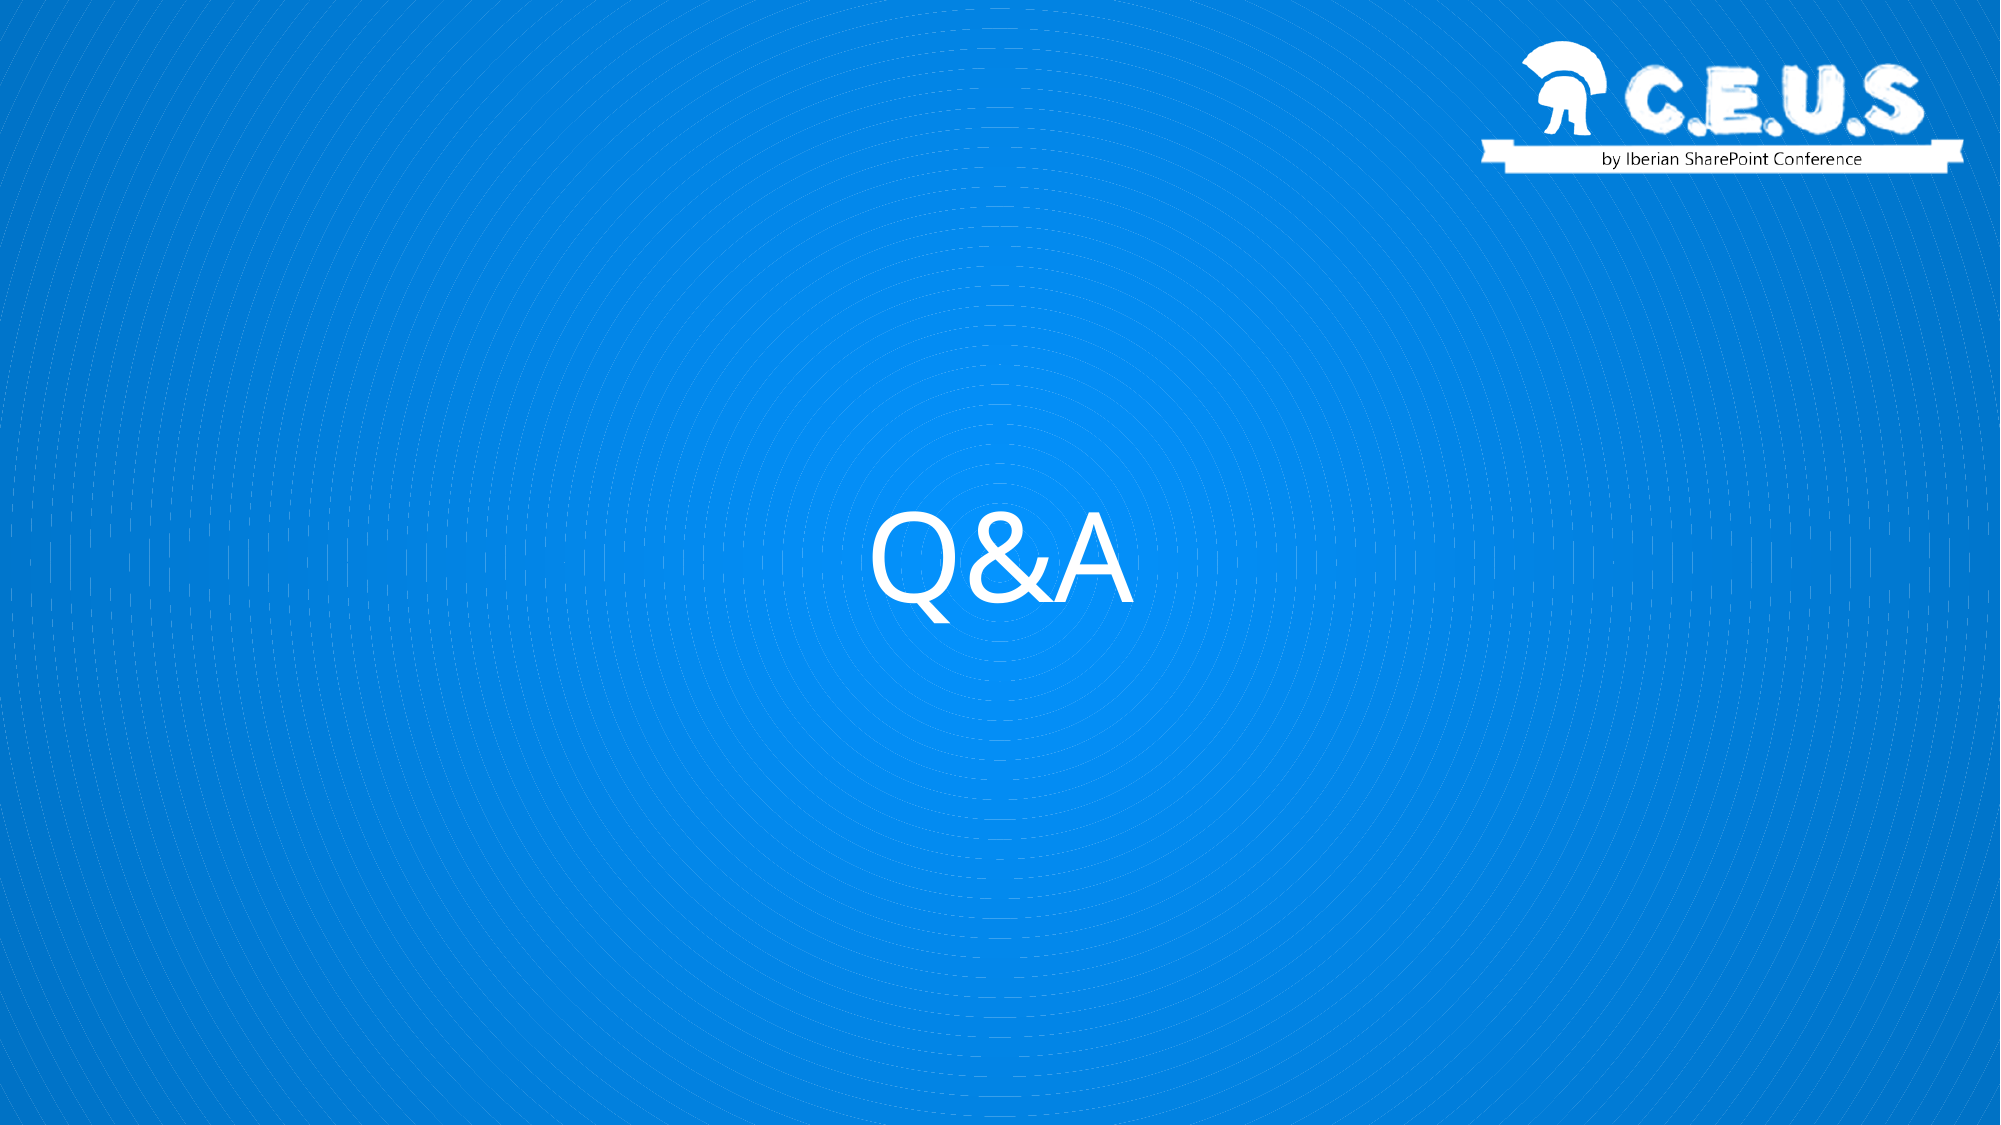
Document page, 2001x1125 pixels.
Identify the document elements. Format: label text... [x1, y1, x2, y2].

title Q&A [137, 453, 1863, 672]
picture [1464, 23, 1975, 194]
